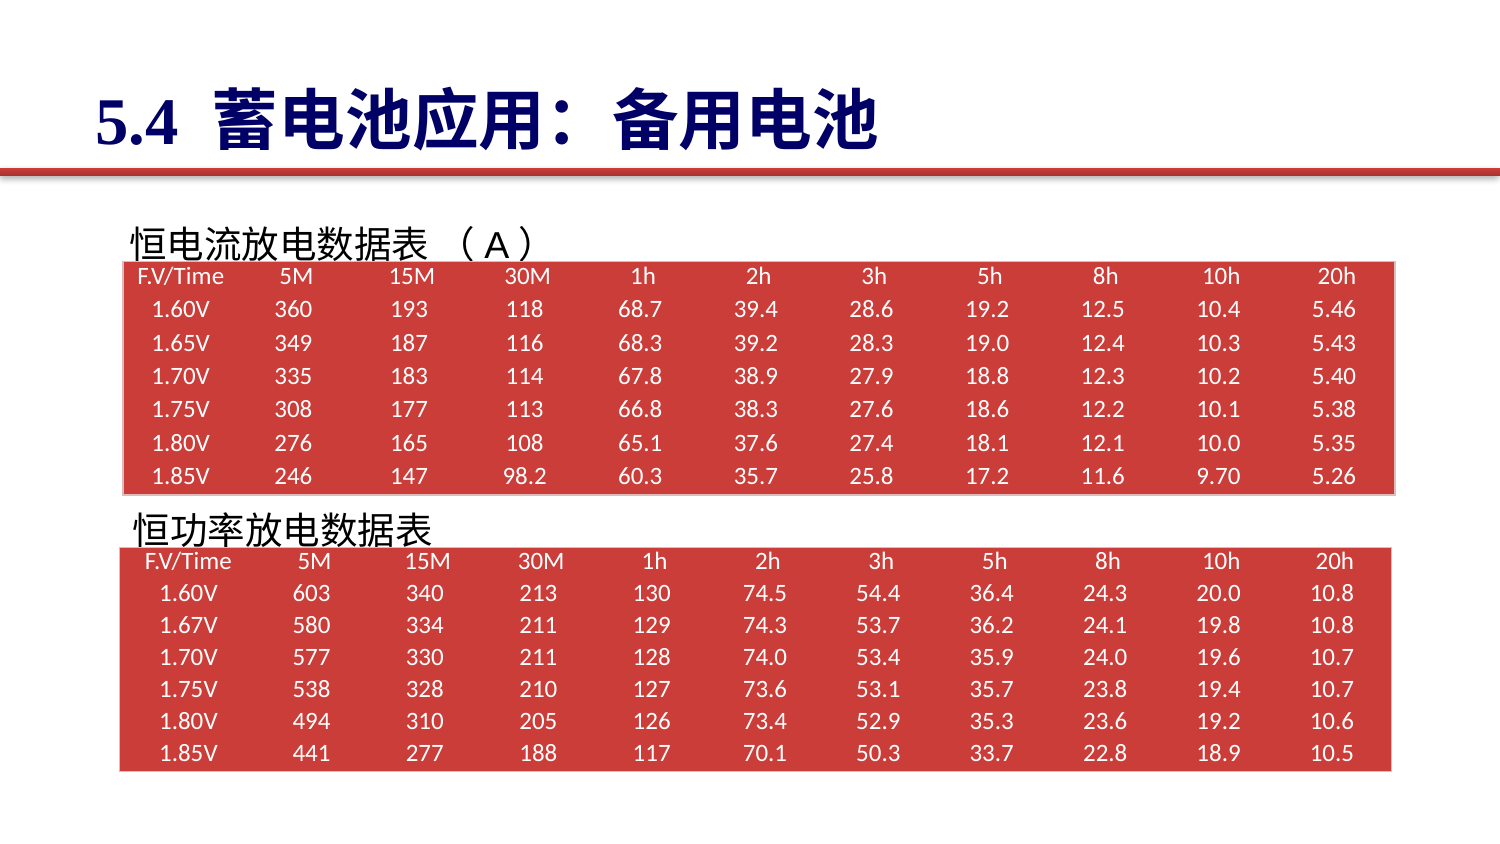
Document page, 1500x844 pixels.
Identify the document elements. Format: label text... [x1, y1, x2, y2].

table_cell 67.8 [585, 362, 701, 395]
table_cell 276 [239, 428, 354, 462]
table_cell 1.80V [120, 708, 258, 740]
table_cell 246 [239, 462, 354, 494]
table_header 3h [825, 548, 938, 579]
table_cell 17.2 [932, 462, 1048, 494]
table_cell 1.70V [124, 362, 239, 395]
table_cell 19.8 [1165, 611, 1278, 643]
table_cell 39.2 [701, 328, 817, 362]
table_cell 117 [598, 740, 711, 771]
text_box [0, 168, 1500, 176]
table_cell 441 [258, 740, 371, 771]
table_cell 1.60V [124, 295, 239, 328]
table_cell 35.7 [938, 675, 1051, 708]
table_cell 19.4 [1165, 675, 1278, 708]
table_cell 580 [258, 611, 371, 643]
table_cell 538 [258, 675, 371, 708]
table_cell 1.85V [120, 740, 258, 771]
text_box 恒功率放电数据表 （W/cell） [121, 501, 607, 547]
table_header 1h [598, 548, 711, 579]
table_cell 126 [598, 708, 711, 740]
table_cell 10.7 [1278, 675, 1391, 708]
table_cell 5.43 [1279, 328, 1394, 362]
table_cell 328 [371, 675, 485, 708]
table_cell 12.1 [1048, 428, 1164, 462]
table_cell 10.7 [1278, 643, 1391, 675]
table_cell 12.5 [1048, 295, 1164, 328]
table_cell 5.46 [1279, 295, 1394, 328]
table_cell 360 [239, 295, 354, 328]
table_cell 330 [371, 643, 485, 675]
table_cell 74.0 [711, 643, 825, 675]
table_cell 10.6 [1278, 708, 1391, 740]
table_cell 118 [470, 295, 585, 328]
table_cell 10.1 [1164, 395, 1279, 428]
table_cell 10.8 [1278, 611, 1391, 643]
table_cell 12.3 [1048, 362, 1164, 395]
table_cell 52.9 [825, 708, 938, 740]
table_cell 68.3 [585, 328, 701, 362]
table_cell 113 [470, 395, 585, 428]
table_header 10h [1164, 262, 1279, 295]
table_cell 349 [239, 328, 354, 362]
table_cell 277 [371, 740, 485, 771]
table_cell 129 [598, 611, 711, 643]
table_cell 53.7 [825, 611, 938, 643]
table_cell 98.2 [470, 462, 585, 494]
table_cell 603 [258, 579, 371, 611]
table_cell 73.4 [711, 708, 825, 740]
table_cell 1.65V [124, 328, 239, 362]
table_cell 27.4 [817, 428, 932, 462]
table_cell 24.0 [1051, 643, 1165, 675]
table_cell 211 [485, 611, 598, 643]
table_header 5M [258, 548, 371, 579]
table_cell 23.6 [1051, 708, 1165, 740]
table_cell 183 [354, 362, 470, 395]
table_cell 27.6 [817, 395, 932, 428]
table_header 30M [470, 262, 585, 295]
table_cell 19.0 [932, 328, 1048, 362]
table_header 1h [585, 262, 701, 295]
table_cell 9.70 [1164, 462, 1279, 494]
table_cell 5.26 [1279, 462, 1394, 494]
table_header 2h [701, 262, 817, 295]
table_cell 10.3 [1164, 328, 1279, 362]
table_cell 340 [371, 579, 485, 611]
table_cell 18.8 [932, 362, 1048, 395]
table_cell 114 [470, 362, 585, 395]
table_cell 10.2 [1164, 362, 1279, 395]
table_cell 193 [354, 295, 470, 328]
table_cell 147 [354, 462, 470, 494]
table_cell 65.1 [585, 428, 701, 462]
table_header 8h [1051, 548, 1165, 579]
table_cell 11.6 [1048, 462, 1164, 494]
table_cell 130 [598, 579, 711, 611]
table_cell 68.7 [585, 295, 701, 328]
table_cell 5.40 [1279, 362, 1394, 395]
table_cell 53.1 [825, 675, 938, 708]
table_cell 310 [371, 708, 485, 740]
table_header 15M [371, 548, 485, 579]
table_cell 50.3 [825, 740, 938, 771]
table_cell 5.38 [1279, 395, 1394, 428]
table_header 5M [239, 262, 354, 295]
table_cell 22.8 [1051, 740, 1165, 771]
table_cell 12.4 [1048, 328, 1164, 362]
table_cell 334 [371, 611, 485, 643]
table_cell 35.3 [938, 708, 1051, 740]
table_cell 210 [485, 675, 598, 708]
table_cell 38.9 [701, 362, 817, 395]
table_cell 10.0 [1164, 428, 1279, 462]
table_cell 24.3 [1051, 579, 1165, 611]
table_cell 39.4 [701, 295, 817, 328]
table_cell 1.80V [124, 428, 239, 462]
table_cell 28.6 [817, 295, 932, 328]
table_cell 54.4 [825, 579, 938, 611]
table_cell 66.8 [585, 395, 701, 428]
table_header 10h [1165, 548, 1278, 579]
table_cell 165 [354, 428, 470, 462]
table_cell 10.5 [1278, 740, 1391, 771]
table_cell 19.2 [1165, 708, 1278, 740]
table_header 5h [932, 262, 1048, 295]
table_cell 335 [239, 362, 354, 395]
table_cell 37.6 [701, 428, 817, 462]
table_cell 127 [598, 675, 711, 708]
table_cell 12.2 [1048, 395, 1164, 428]
table_cell 73.6 [711, 675, 825, 708]
table_cell 18.6 [932, 395, 1048, 428]
table_header 2h [711, 548, 825, 579]
table_cell 74.3 [711, 611, 825, 643]
table_cell 577 [258, 643, 371, 675]
table_header F.V/Time [120, 548, 258, 579]
table_cell 177 [354, 395, 470, 428]
table_cell 18.9 [1165, 740, 1278, 771]
table_cell 38.3 [701, 395, 817, 428]
table_cell 187 [354, 328, 470, 362]
table_cell 10.4 [1164, 295, 1279, 328]
table_cell 494 [258, 708, 371, 740]
table_cell 36.2 [938, 611, 1051, 643]
table_cell 1.75V [124, 395, 239, 428]
table_cell 211 [485, 643, 598, 675]
table_cell 205 [485, 708, 598, 740]
table_cell 28.3 [817, 328, 932, 362]
table_cell 36.4 [938, 579, 1051, 611]
table_cell 1.85V [124, 462, 239, 494]
table_cell 308 [239, 395, 354, 428]
table_cell 1.75V [120, 675, 258, 708]
table_cell 53.4 [825, 643, 938, 675]
table_cell 108 [470, 428, 585, 462]
table_header F.V/Time [124, 262, 239, 295]
text_box 5.4 蓄电池应用：备用电池 [0, 70, 895, 166]
table_cell 23.8 [1051, 675, 1165, 708]
table_cell 35.9 [938, 643, 1051, 675]
table_cell 70.1 [711, 740, 825, 771]
table_cell 19.6 [1165, 643, 1278, 675]
table_cell 74.5 [711, 579, 825, 611]
table_cell 25.8 [817, 462, 932, 494]
table_cell 24.1 [1051, 611, 1165, 643]
table_cell 33.7 [938, 740, 1051, 771]
table_cell 10.8 [1278, 579, 1391, 611]
table_header 15M [354, 262, 470, 295]
table_header 5h [938, 548, 1051, 579]
table_header 3h [817, 262, 932, 295]
table_cell 19.2 [932, 295, 1048, 328]
table_cell 1.70V [120, 643, 258, 675]
table_cell 116 [470, 328, 585, 362]
table_cell 60.3 [585, 462, 701, 494]
table_cell 27.9 [817, 362, 932, 395]
table_cell 5.35 [1279, 428, 1394, 462]
table_header 8h [1048, 262, 1164, 295]
table_header 30M [485, 548, 598, 579]
table_header 20h [1279, 262, 1394, 295]
table_cell 188 [485, 740, 598, 771]
table_cell 1.67V [120, 611, 258, 643]
table_cell 1.60V [120, 579, 258, 611]
table_cell 20.0 [1165, 579, 1278, 611]
table_cell 128 [598, 643, 711, 675]
text_box 恒电流放电数据表 （A） [118, 215, 604, 272]
table_cell 213 [485, 579, 598, 611]
table_cell 18.1 [932, 428, 1048, 462]
table_header 20h [1278, 548, 1391, 579]
table_cell 35.7 [701, 462, 817, 494]
